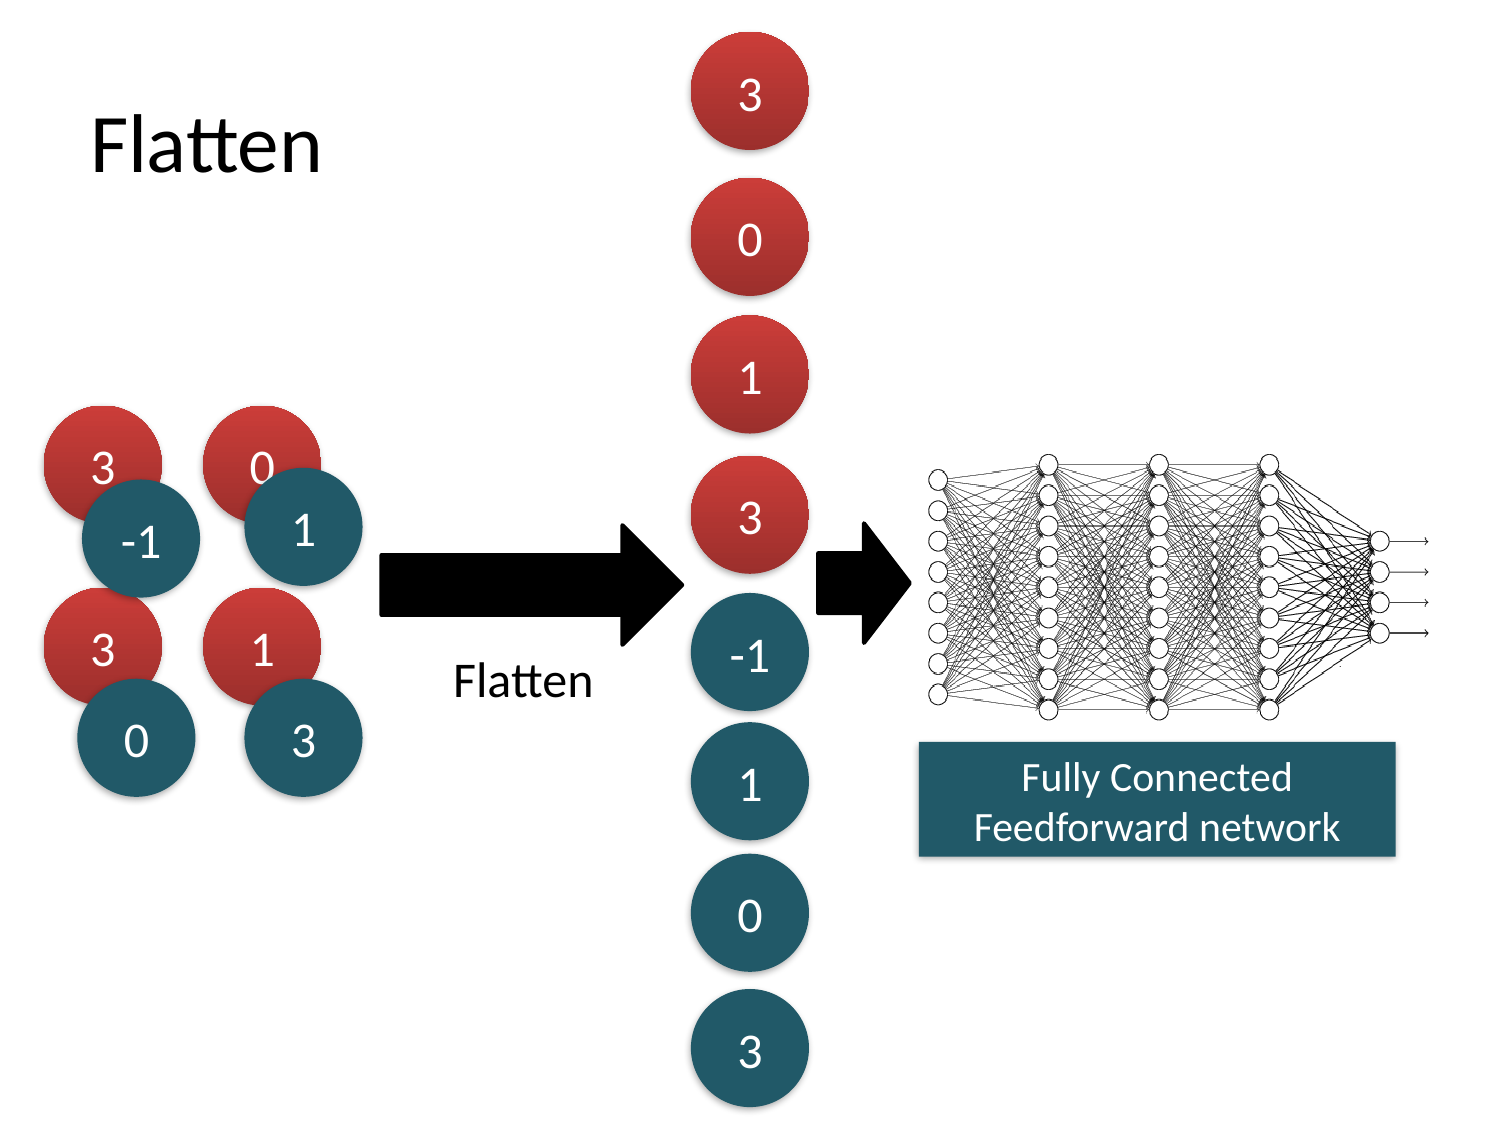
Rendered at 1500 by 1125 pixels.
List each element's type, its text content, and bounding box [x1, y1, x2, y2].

text_box 3 [690, 988, 809, 1108]
text_box 3 [690, 455, 809, 574]
text_box 1 [690, 722, 809, 841]
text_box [43, 405, 363, 798]
text_box -1 [690, 592, 809, 712]
text_box 3 [690, 31, 809, 150]
text_box 0 [690, 853, 809, 972]
text_box [379, 523, 685, 647]
text_box [816, 521, 912, 645]
text_box 0 [690, 177, 809, 296]
title Flatten [75, 45, 1425, 233]
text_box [918, 446, 1445, 859]
text_box Flatten [411, 640, 636, 715]
text_box 1 [690, 315, 809, 434]
